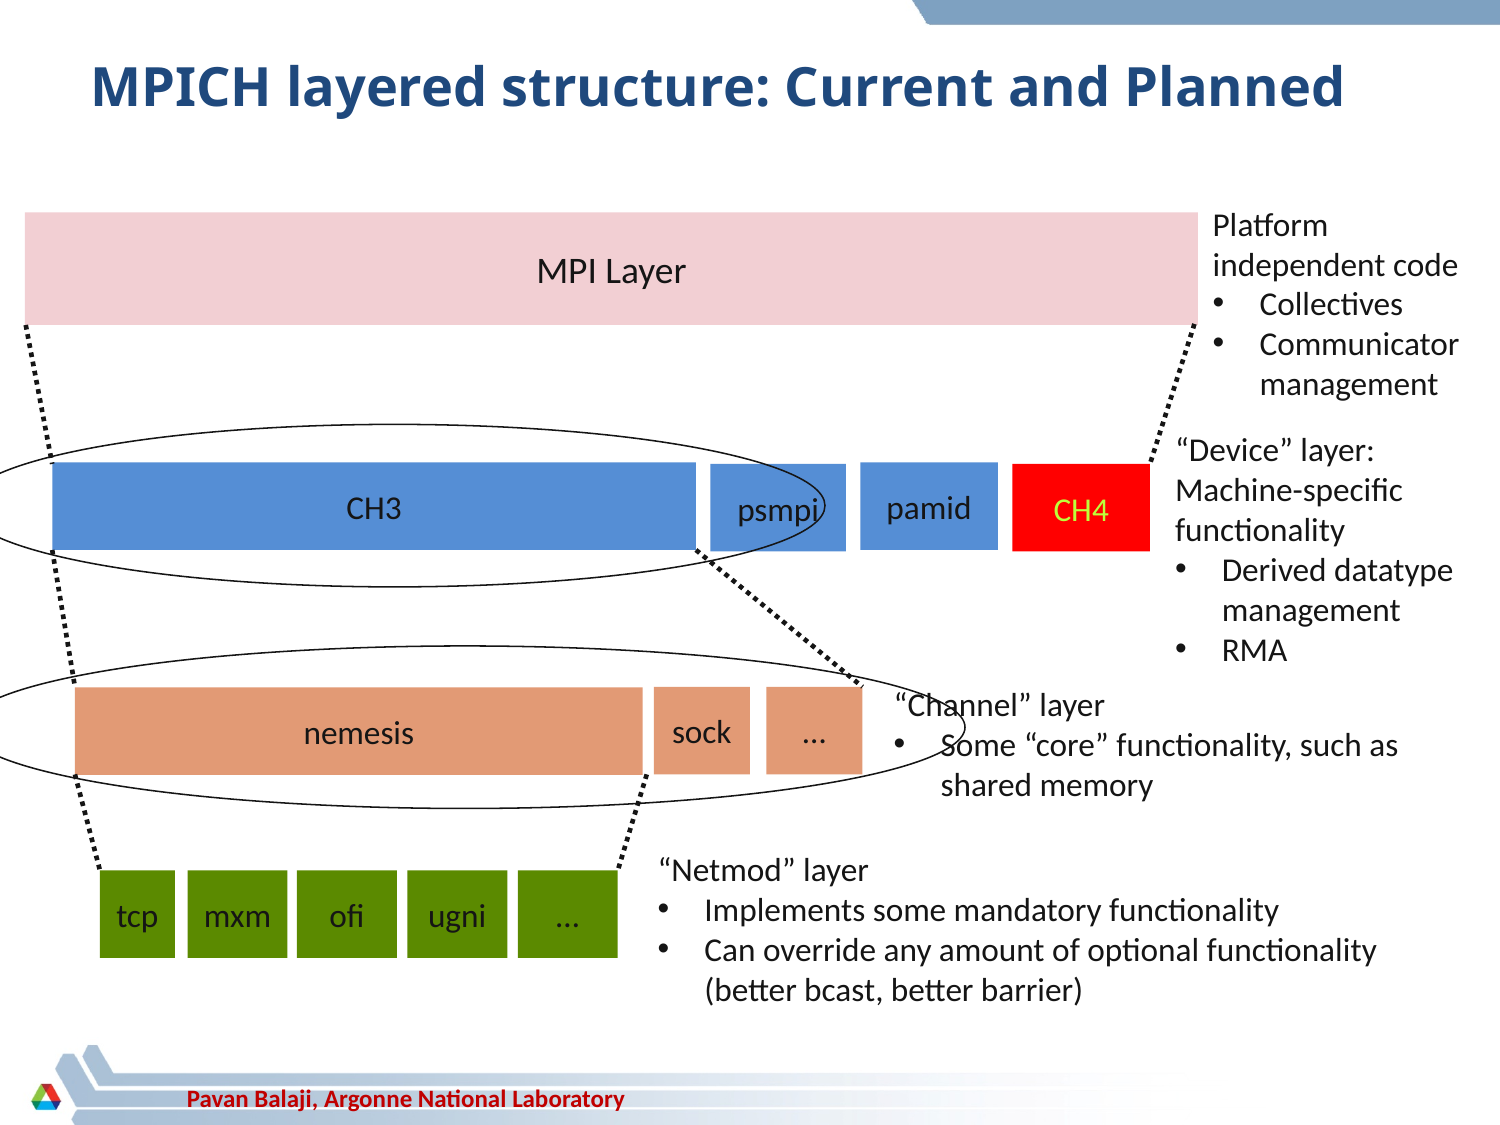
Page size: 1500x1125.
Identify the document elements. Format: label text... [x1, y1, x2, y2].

text_box Platform independent code Collectives Communicator management [1197, 195, 1500, 410]
text_box ofi [296, 870, 397, 958]
text_box mxm [187, 870, 288, 958]
text_box CH4 [1012, 463, 1150, 552]
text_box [1149, 323, 1195, 465]
text_box tcp [99, 870, 175, 958]
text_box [74, 774, 101, 871]
picture [0, 0, 1500, 26]
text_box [695, 549, 863, 688]
text_box ugni [407, 870, 508, 958]
text_box … [517, 870, 618, 958]
picture [0, 1037, 1500, 1125]
text_box “Device” layer: Machine-specific functionality Derived datatype management RMA [1160, 421, 1488, 676]
text_box [0, 645, 966, 809]
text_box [25, 324, 53, 465]
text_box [617, 774, 647, 871]
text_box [51, 549, 76, 688]
text_box “Channel” layer Some “core” functionality, such as shared memory [878, 676, 1475, 811]
text_box “Netmod” layer Implements some mandatory functionality Can override any amount of optional functionality (better bcast, better barrier) [642, 840, 1488, 1015]
text_box MPI Layer [24, 212, 1197, 325]
text_box [0, 424, 826, 587]
text_box psmpi [765, 463, 846, 548]
title MPICH layered structure: Current and Planned [74, 44, 1426, 176]
text_box pamid [860, 462, 998, 550]
